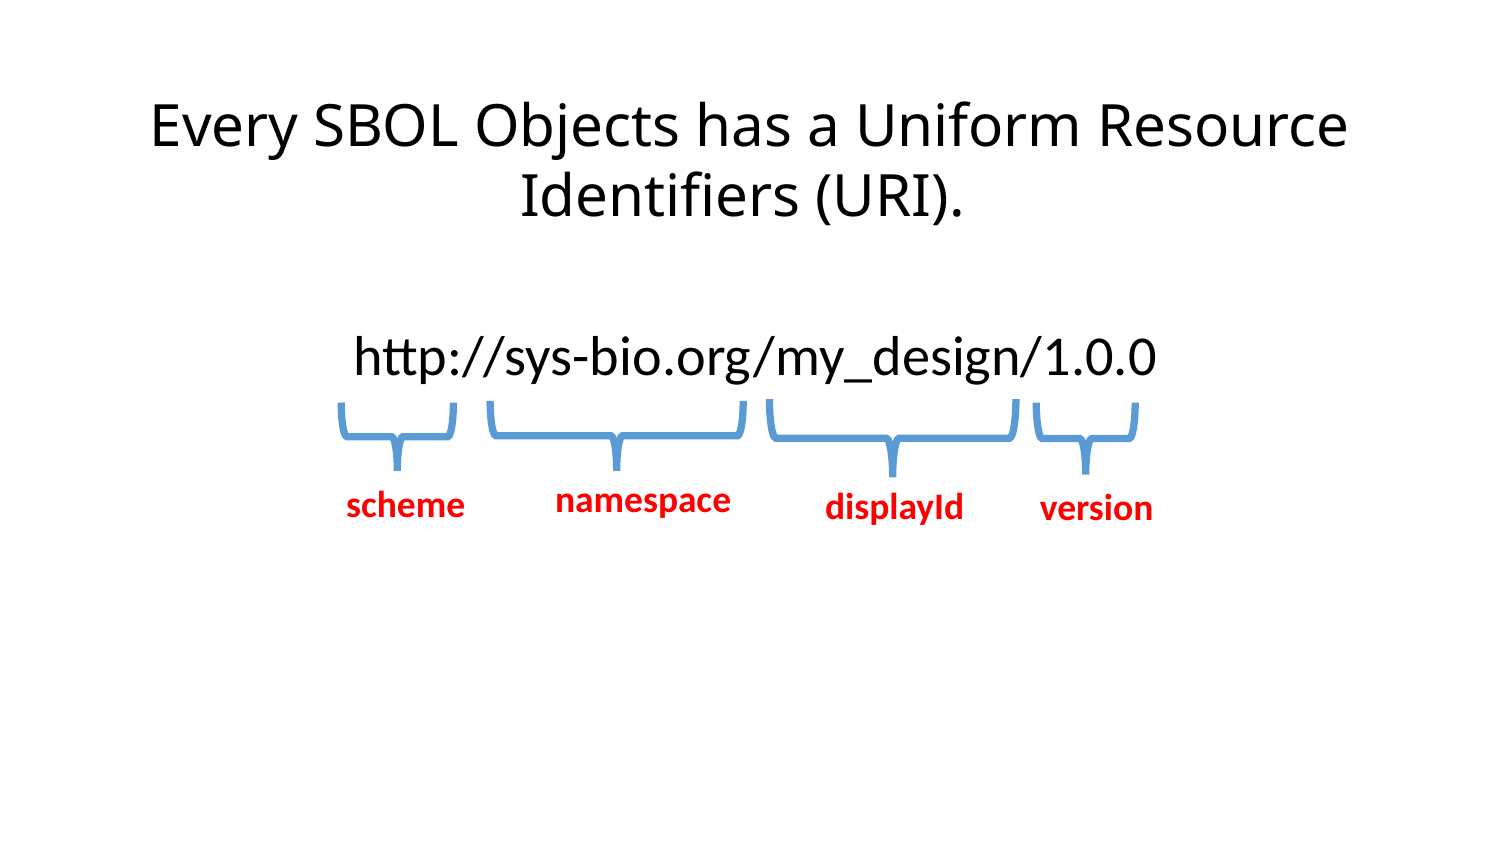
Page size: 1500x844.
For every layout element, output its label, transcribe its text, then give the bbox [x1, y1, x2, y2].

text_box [330, 311, 1177, 537]
title Every SBOL Objects has a Uniform Resource Identifiers (URI). [51, 72, 1449, 167]
